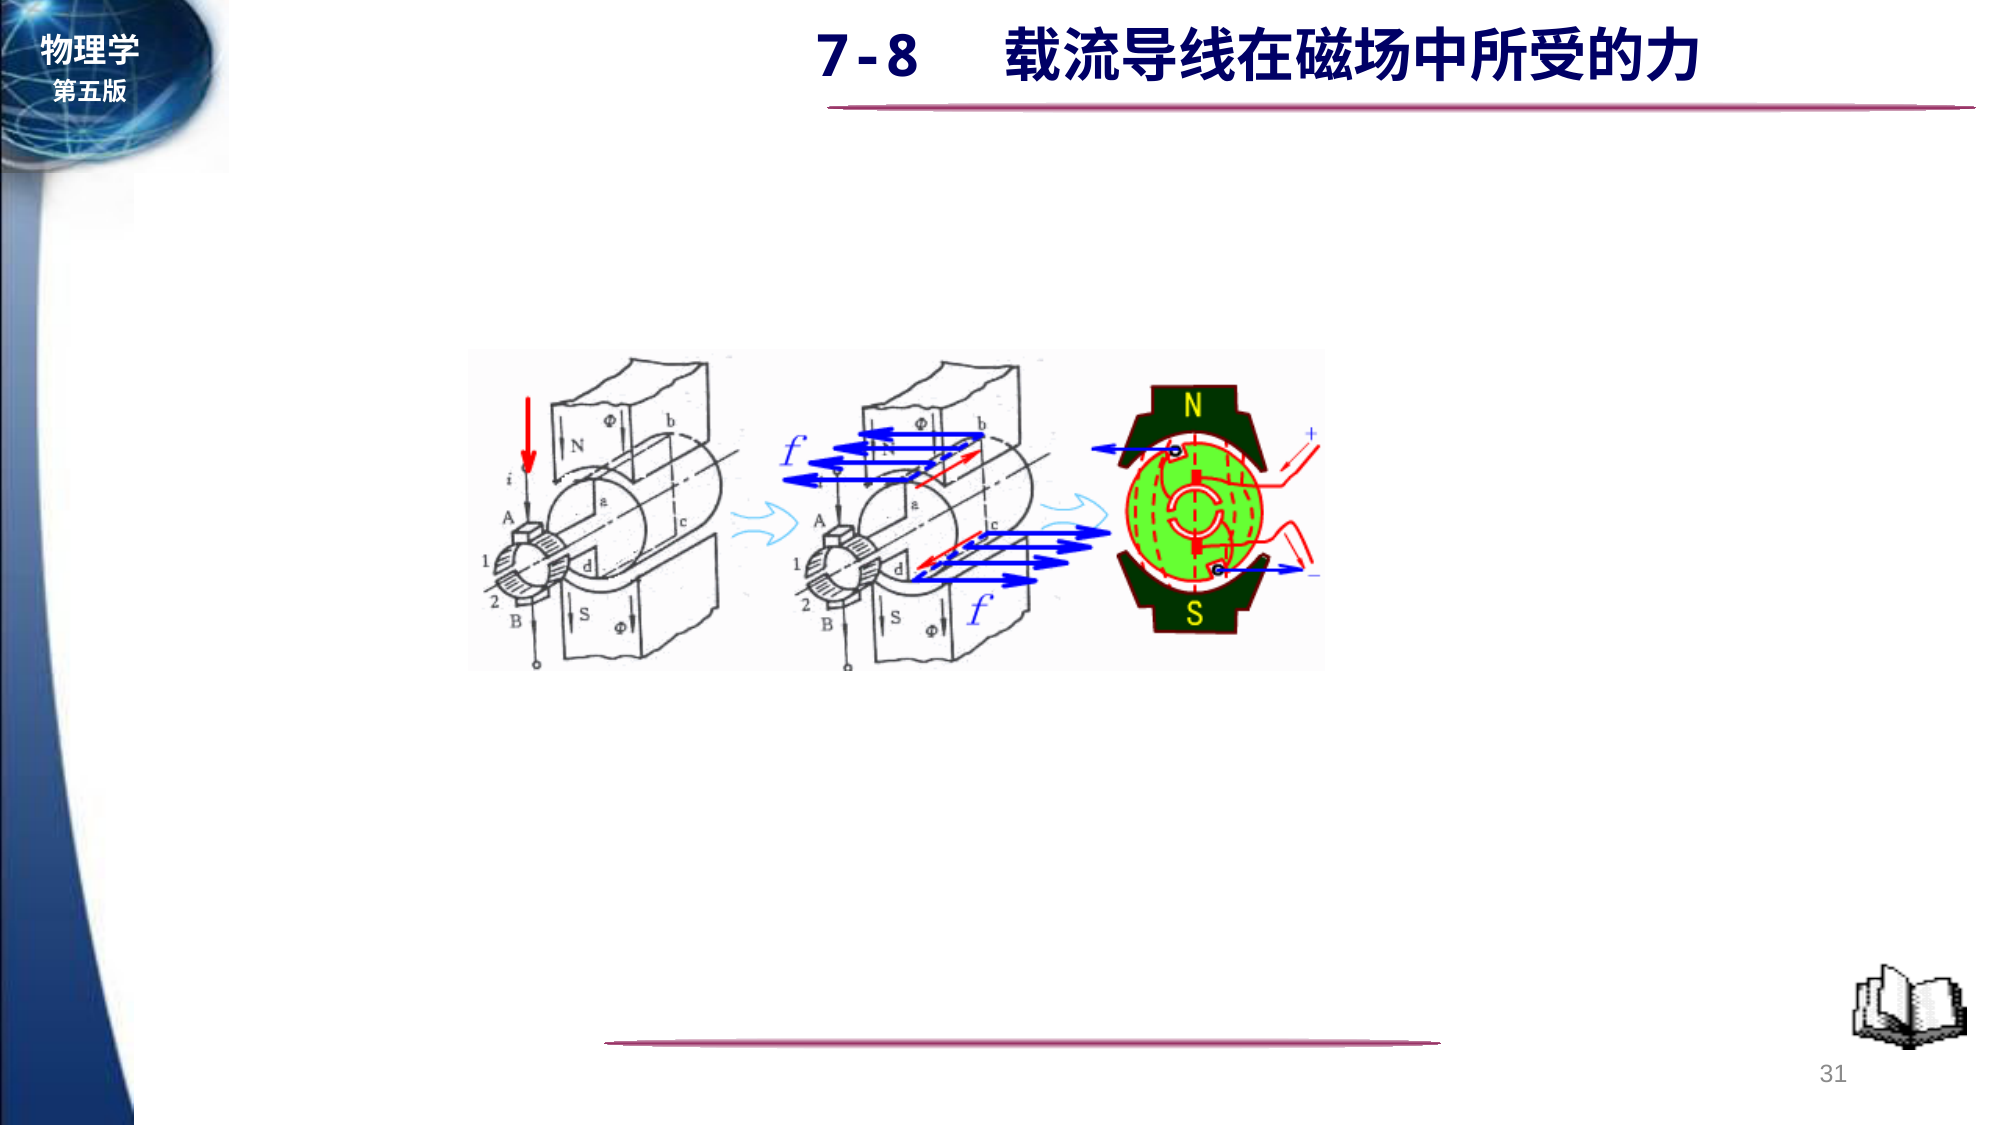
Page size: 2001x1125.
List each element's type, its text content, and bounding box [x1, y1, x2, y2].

picture [468, 349, 1325, 671]
slide_number 31 [1412, 1042, 1863, 1103]
picture [1850, 962, 1967, 1050]
picture [0, 0, 229, 1125]
